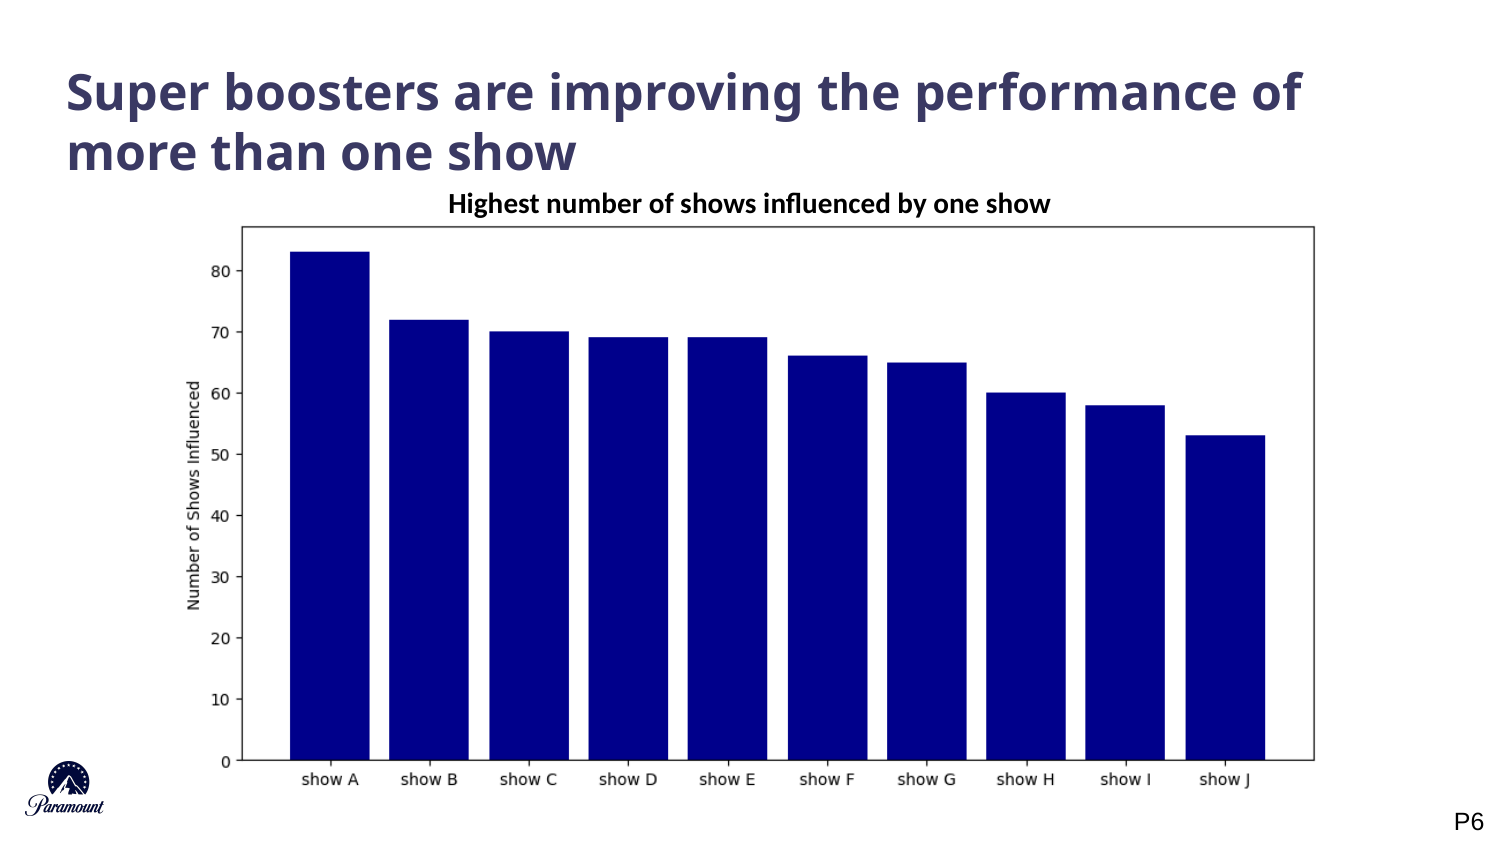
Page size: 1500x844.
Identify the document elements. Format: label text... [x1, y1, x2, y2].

text_box Highest number of shows influenced by one show [433, 177, 1067, 215]
picture [25, 761, 104, 816]
text_box Super boosters are improving the performance of more than one show [51, 44, 1403, 139]
text_box P6 [1439, 798, 1500, 843]
picture [176, 216, 1324, 799]
